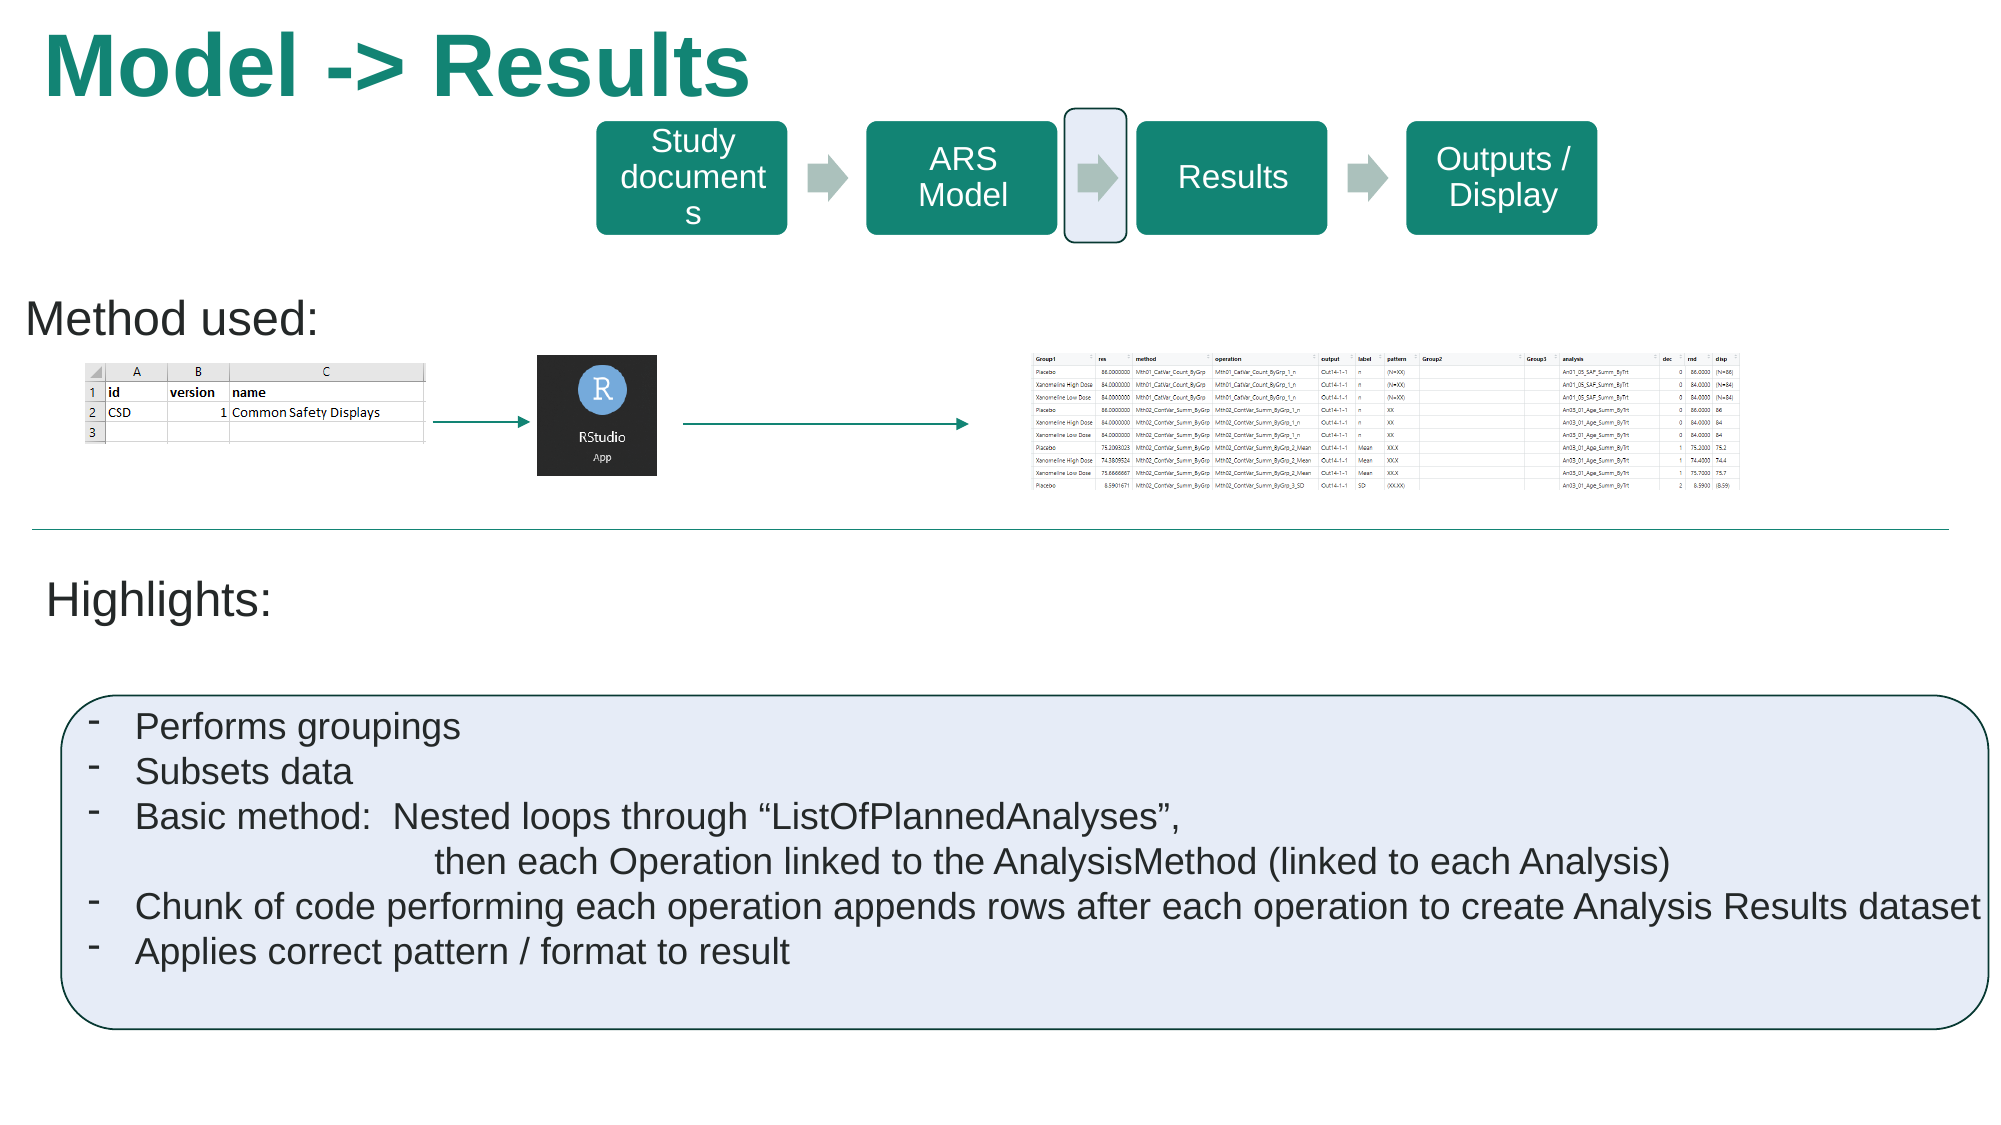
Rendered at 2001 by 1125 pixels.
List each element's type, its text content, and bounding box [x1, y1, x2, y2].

title Model -> Results [0, 0, 813, 122]
picture [1030, 353, 1740, 491]
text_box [594, 44, 1600, 312]
picture [537, 355, 657, 476]
text_box Highlights: [30, 560, 288, 634]
text_box Method used: [10, 278, 335, 353]
text_box [60, 715, 73, 1010]
text_box Performs groupings Subsets data Basic method: Nested loops through “ListOfPlannedAnalyses”, then each Operation linked to the AnalysisMethod (linked to each Analysis) Chunk of code performing each operation appends rows after each operation to create Analysis Results dataset Applies correct pattern / format to result [73, 694, 1997, 1097]
picture [85, 363, 426, 445]
